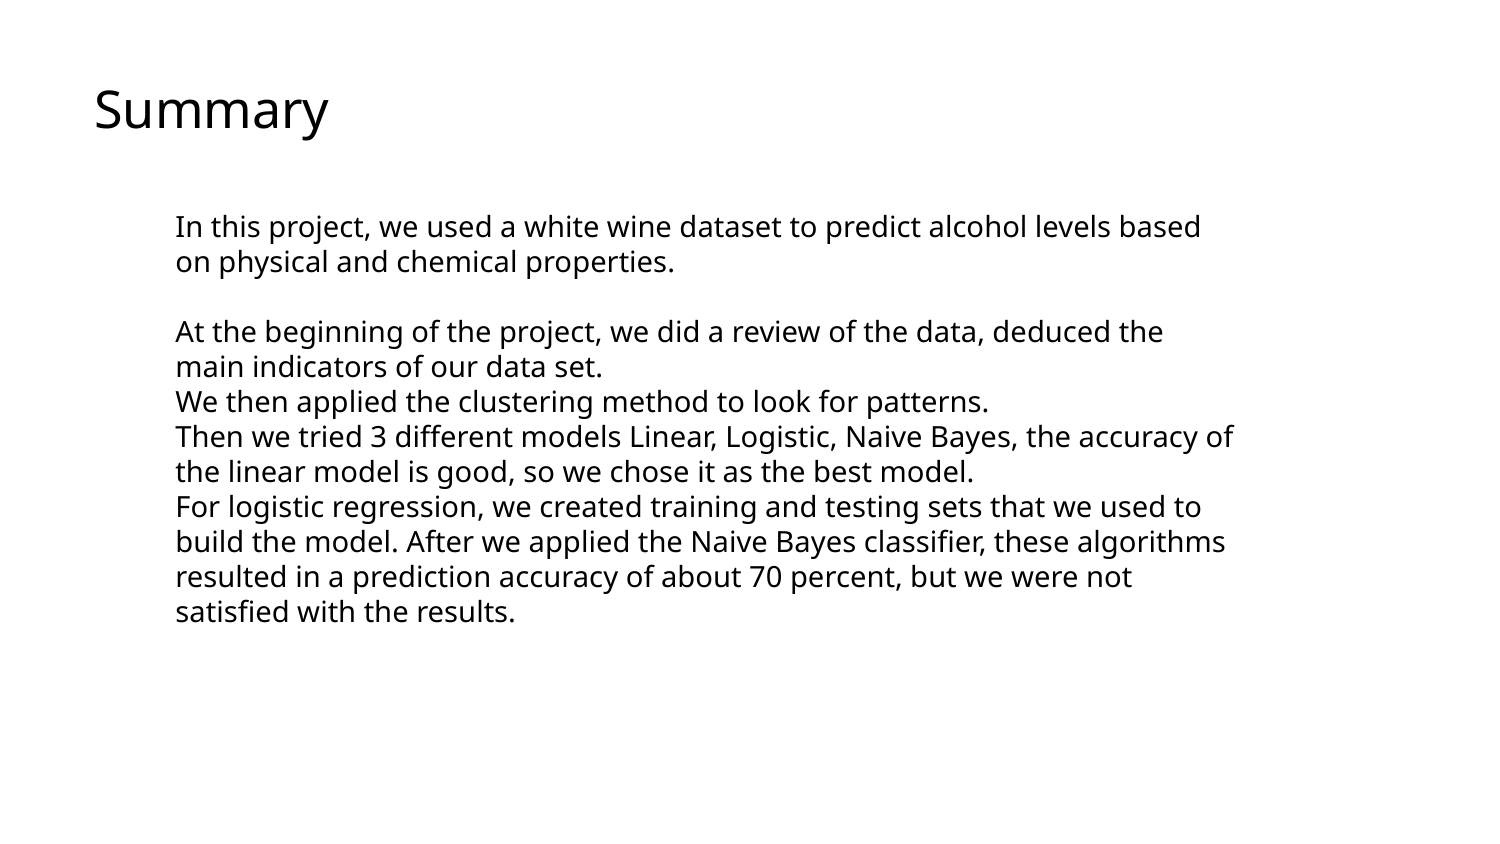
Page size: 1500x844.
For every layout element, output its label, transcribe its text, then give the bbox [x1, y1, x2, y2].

title Summary [79, 68, 1426, 148]
text_box In this project, we used a white wine dataset to predict alcohol levels based on physical and chemical properties. At the beginning of the project, we did a review of the data, deduced the main indicators of our data set. We then applied the clustering method to look for patterns. Then we tried 3 different models Linear, Logistic, Naive Bayes, the accuracy of the linear model is good, so we chose it as the best model. For logistic regression, we created training and testing sets that we used to build the model. After we applied the Naive Bayes classifier, these algorithms resulted in a prediction accuracy of about 70 percent, but we were not satisfied with the results. [160, 193, 1253, 678]
